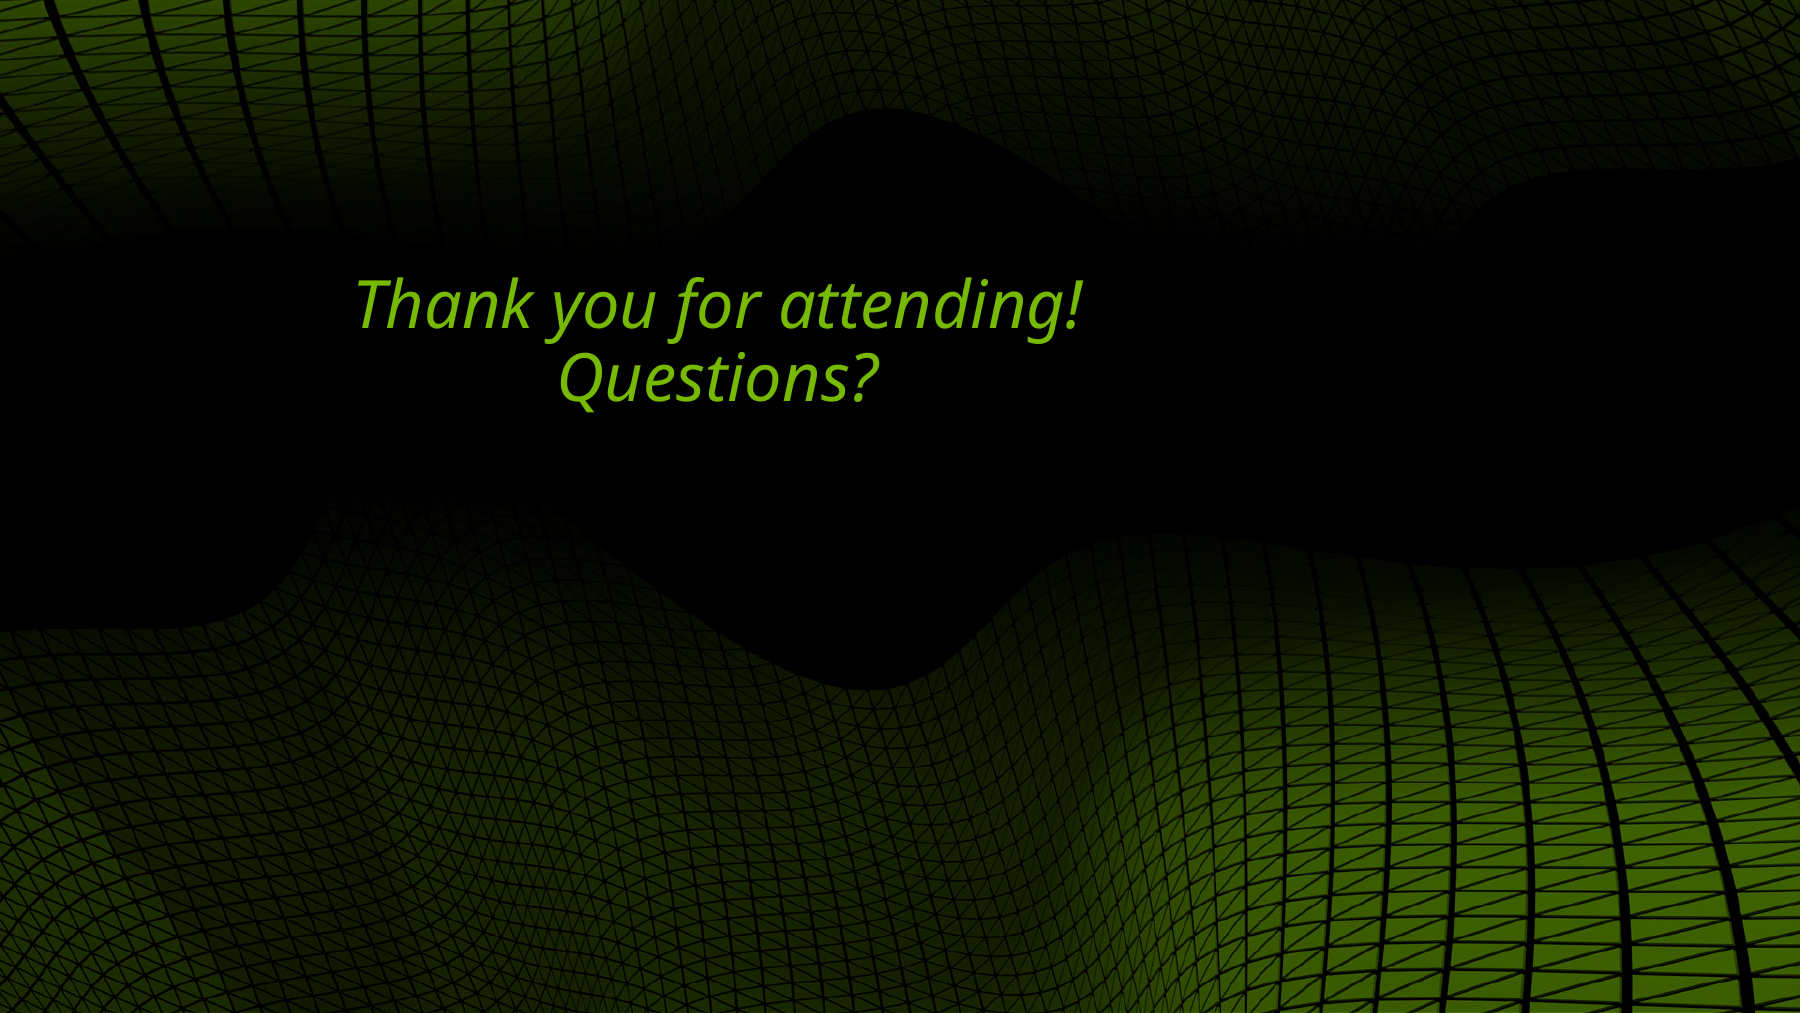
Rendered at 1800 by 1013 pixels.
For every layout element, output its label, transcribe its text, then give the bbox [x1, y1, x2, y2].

picture [0, 0, 1800, 1013]
title Thank you for attending! Questions? [105, 262, 1332, 424]
